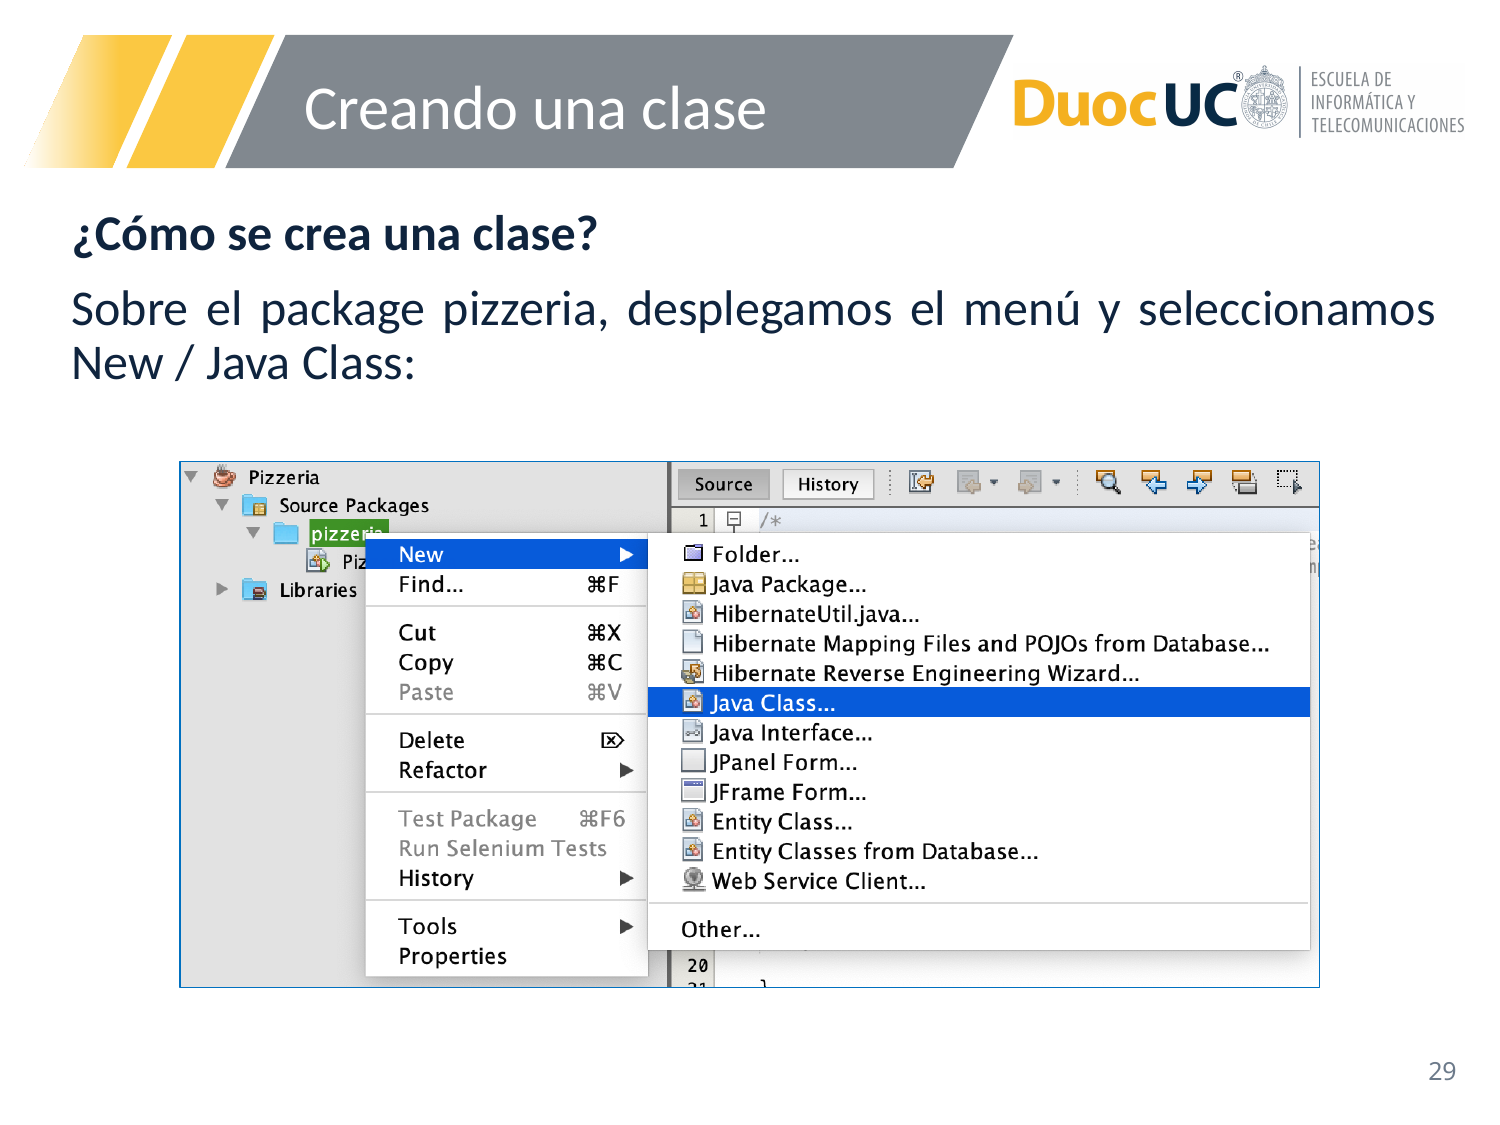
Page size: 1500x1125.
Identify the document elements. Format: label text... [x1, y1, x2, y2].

picture [180, 462, 1320, 988]
title Creando una clase [289, 43, 993, 177]
picture [1013, 63, 1465, 140]
list ¿Cómo se crea una clase? Sobre el package pizzeria, desplegamos el menú y seleccionamos New / Java Class: [48, 199, 1452, 1043]
